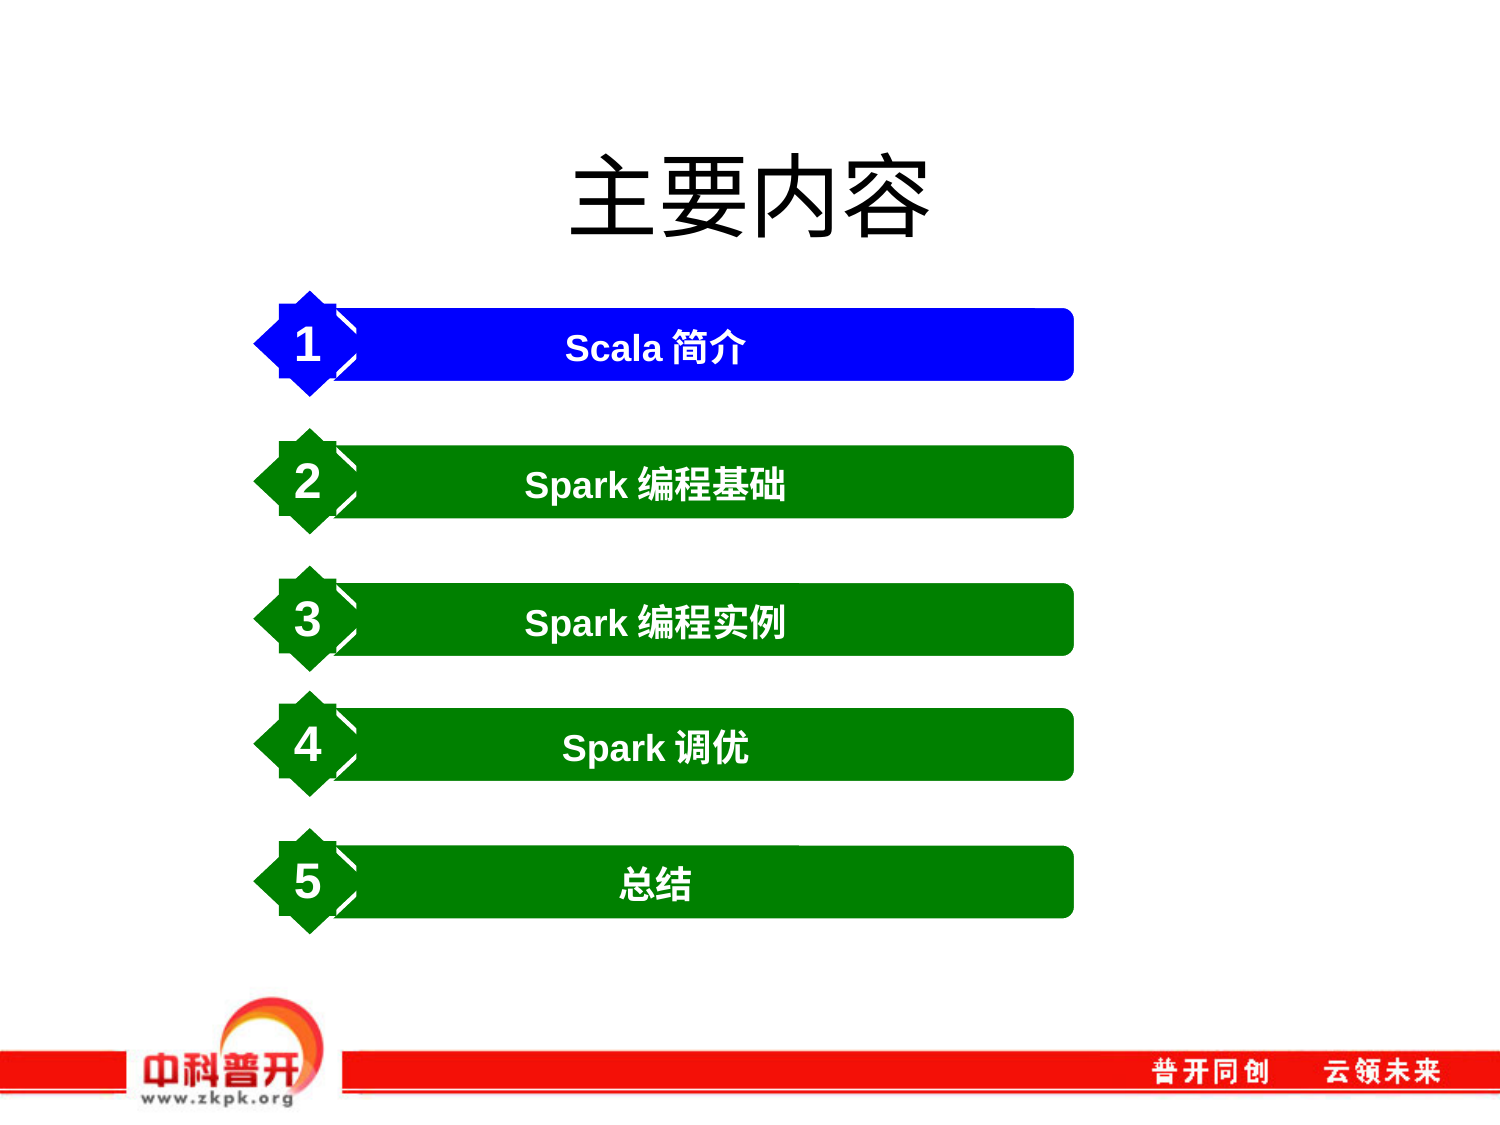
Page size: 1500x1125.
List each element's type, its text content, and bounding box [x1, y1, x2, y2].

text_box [249, 687, 1076, 801]
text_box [249, 824, 1076, 938]
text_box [249, 287, 1076, 401]
picture [0, 0, 1500, 1125]
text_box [249, 424, 1076, 538]
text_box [249, 562, 1076, 676]
title 主要内容 [75, 137, 1425, 250]
